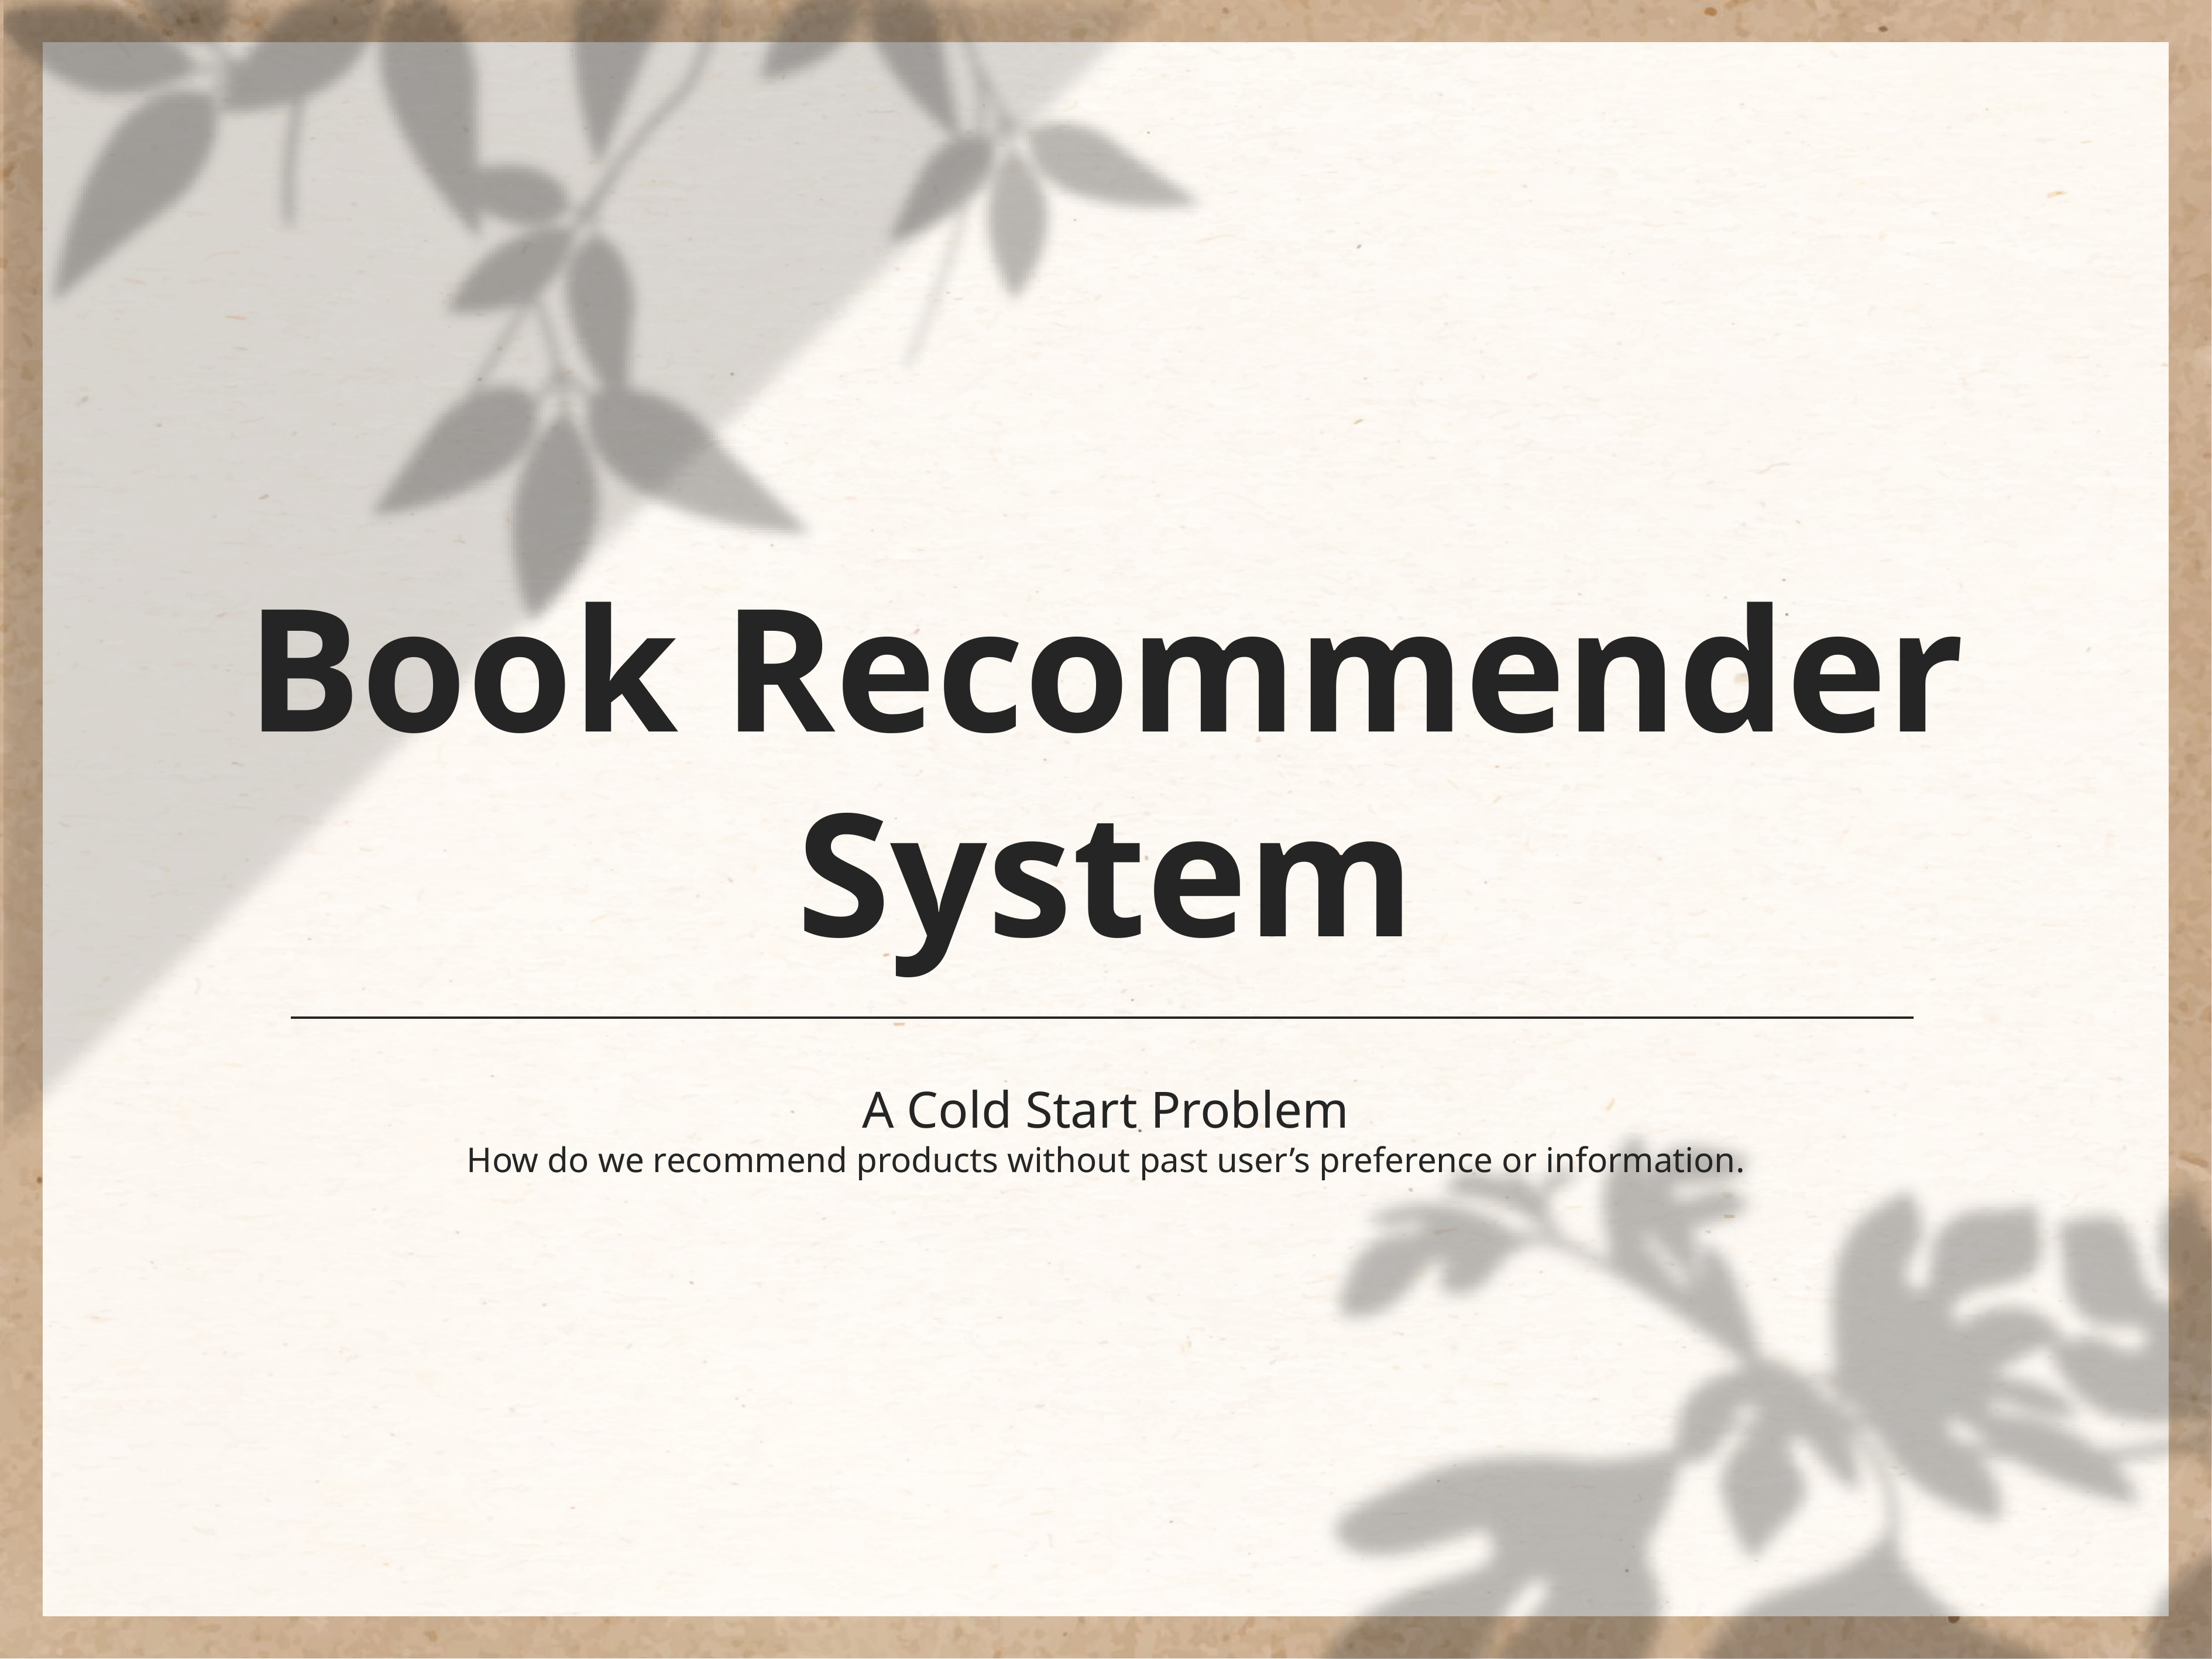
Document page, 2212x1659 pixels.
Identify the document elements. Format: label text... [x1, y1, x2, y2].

picture [0, 0, 2212, 1658]
subtitle A Cold Start Problem How do we recommend products without past user’s preference or information. [149, 1053, 2063, 1246]
title Book Recommender System [149, 500, 2063, 996]
